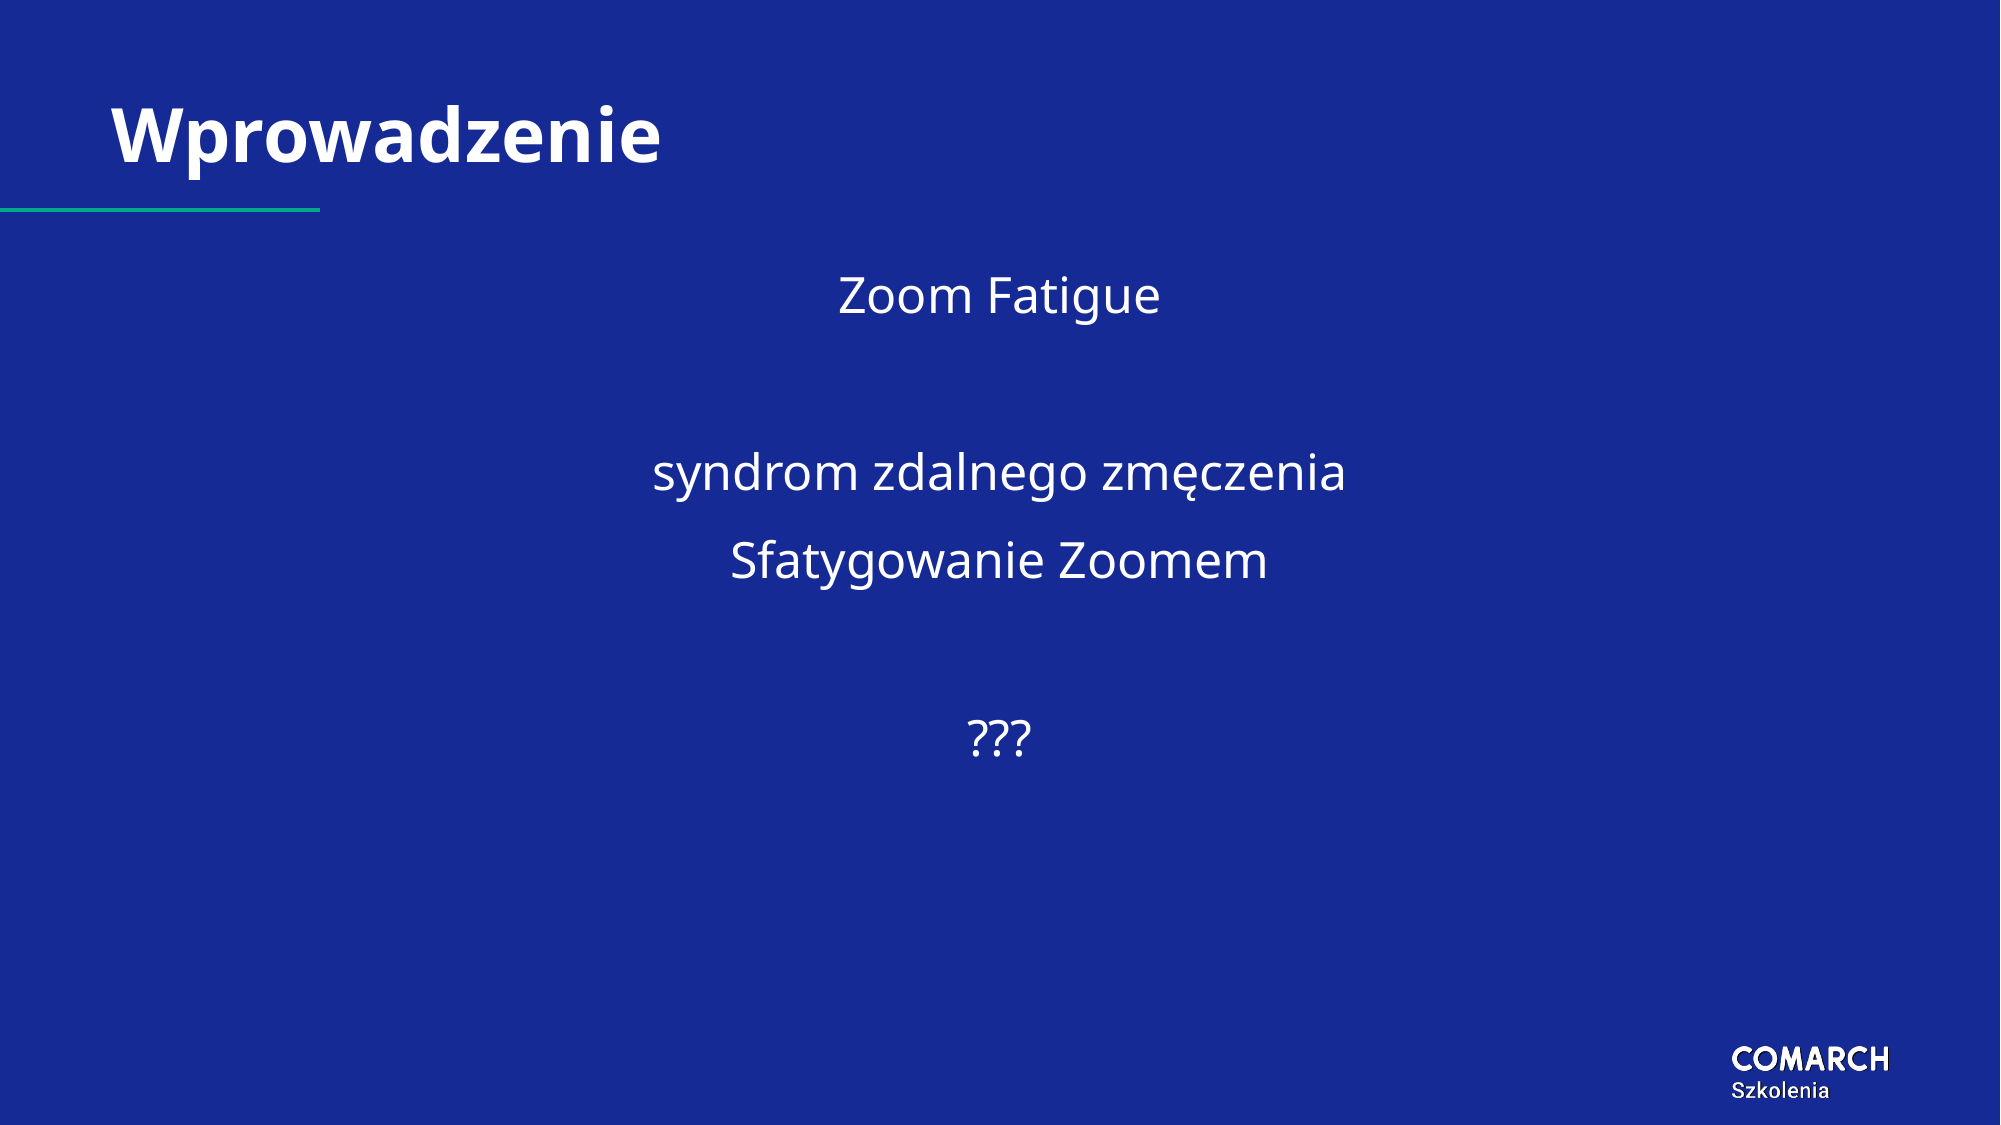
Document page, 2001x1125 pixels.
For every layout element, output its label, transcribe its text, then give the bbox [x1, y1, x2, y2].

picture [1732, 1046, 1889, 1098]
list Zoom Fatigue syndrom zdalnego zmęczenia Sfatygowanie Zoomem ??? [111, 243, 1889, 1000]
title Wprowadzenie [111, 0, 1889, 185]
